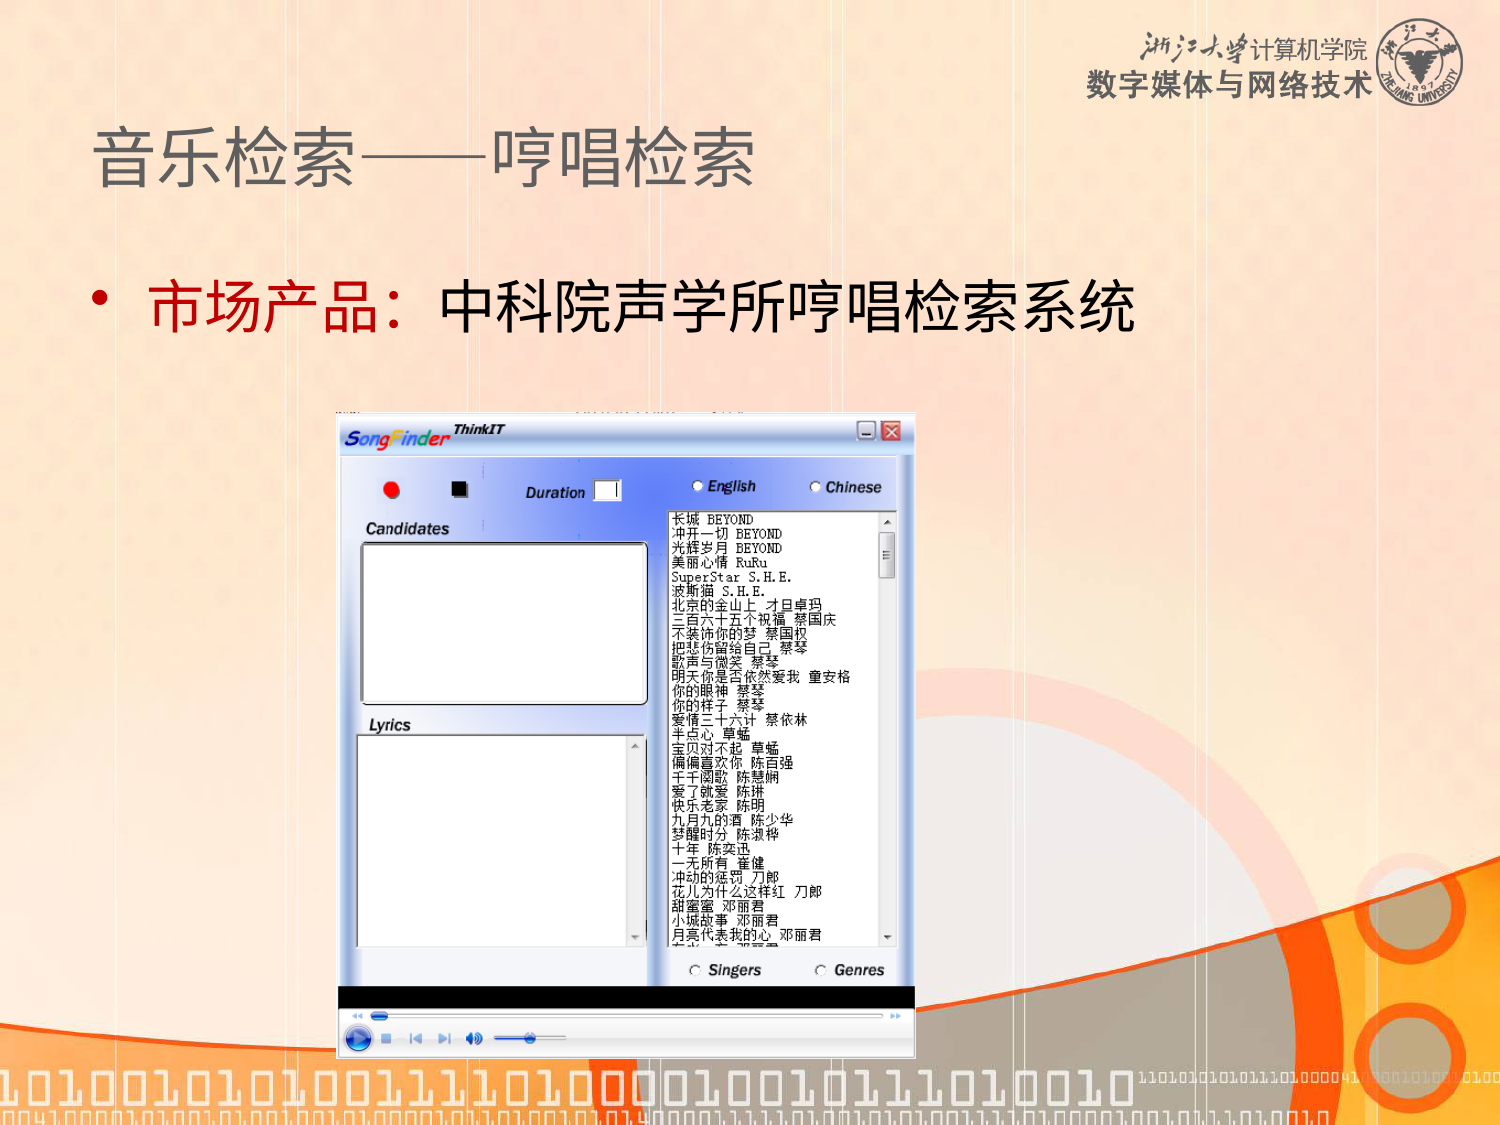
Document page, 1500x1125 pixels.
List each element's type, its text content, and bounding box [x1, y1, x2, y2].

title 音乐检索——哼唱检索 [74, 77, 1426, 233]
picture [0, 0, 1500, 1125]
list 市场产品：中科院声学所哼唱检索系统 [74, 262, 1426, 386]
